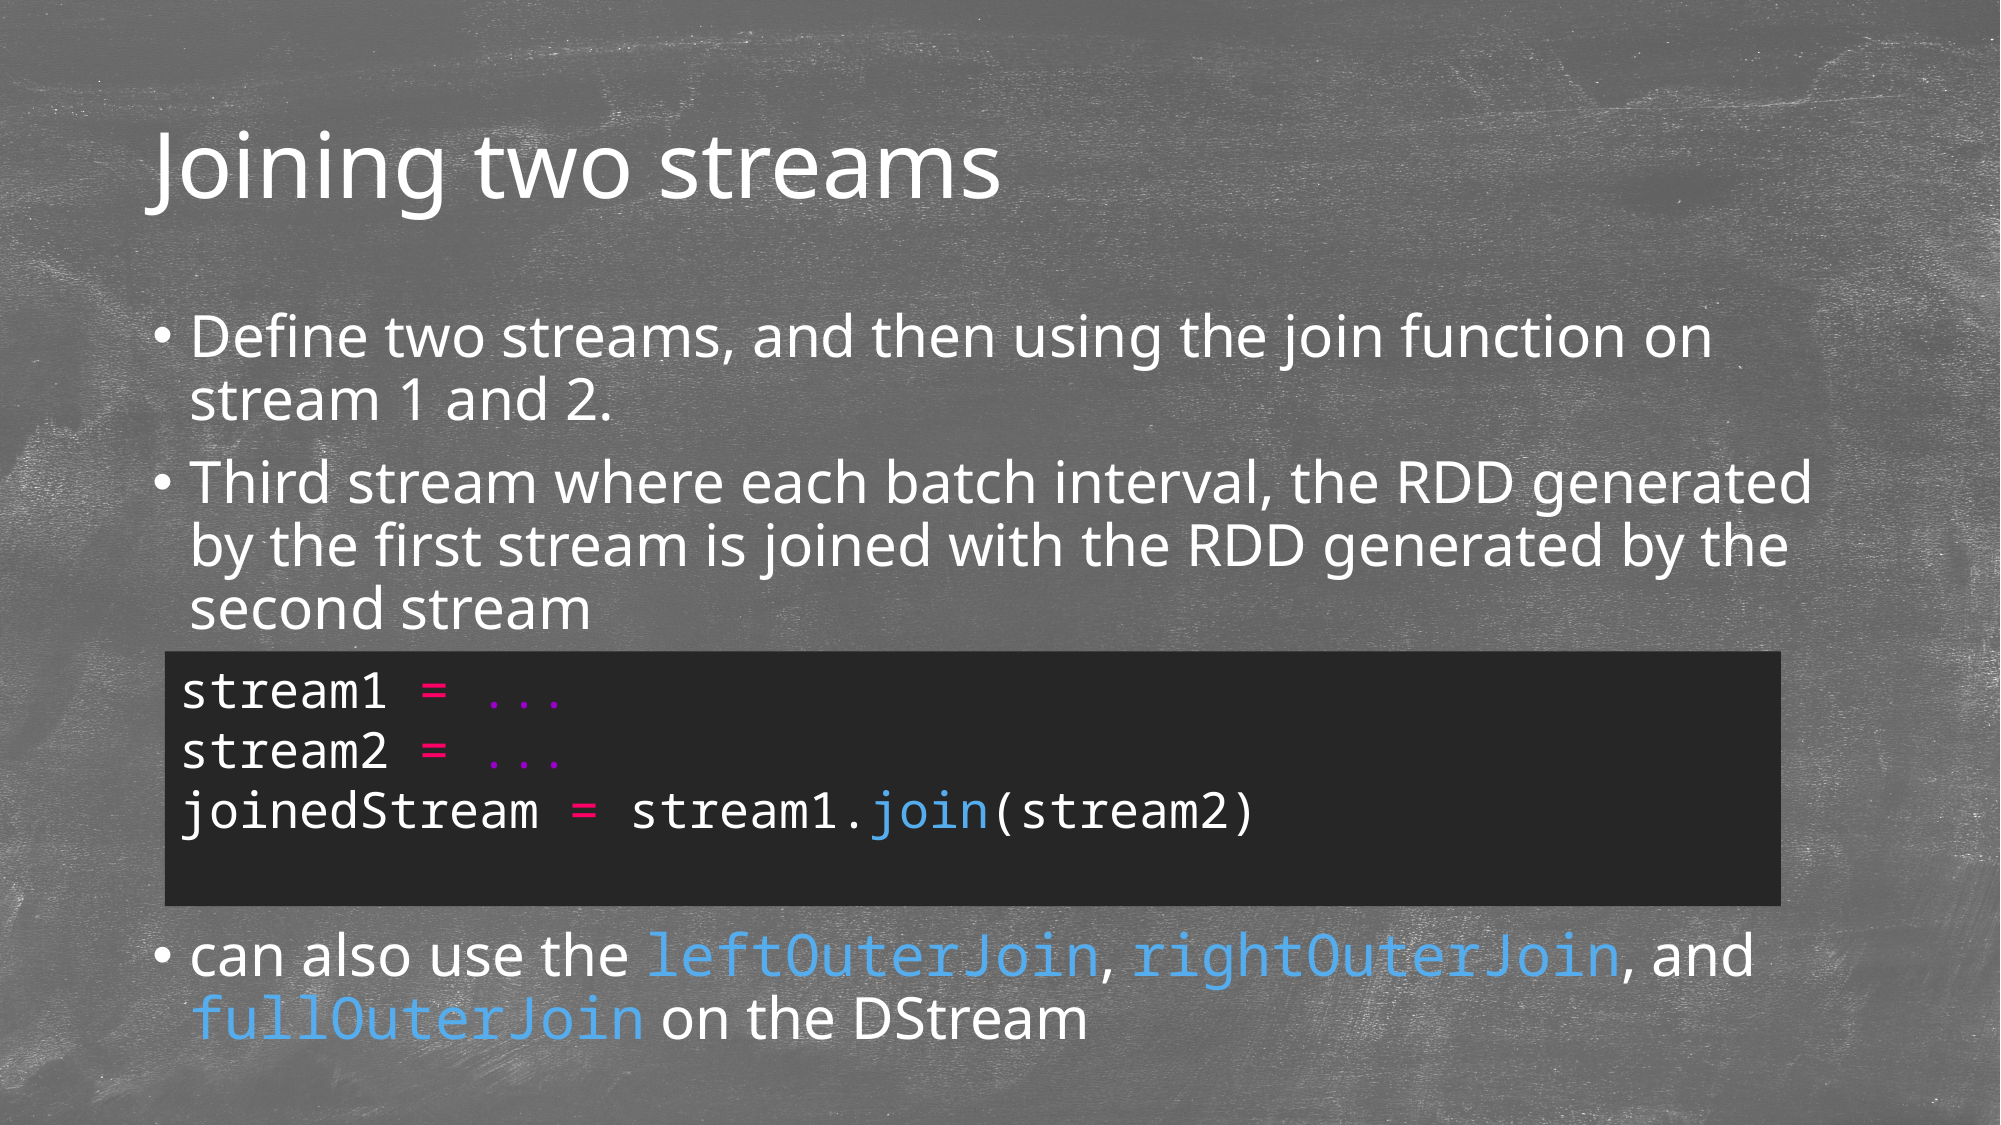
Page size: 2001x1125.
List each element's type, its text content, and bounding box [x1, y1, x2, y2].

list Define two streams, and then using the join function on stream 1 and 2. Third stream where each batch interval, the RDD generated by the first stream is joined with the RDD generated by the second stream can also use the leftOuterJoin, rightOuterJoin, and fullOuterJoin on the DStream [137, 299, 1863, 1066]
title Joining two streams [137, 59, 1863, 278]
text_box stream1 = ... stream2 = ... joinedStream = stream1.join(stream2) [164, 651, 1781, 907]
